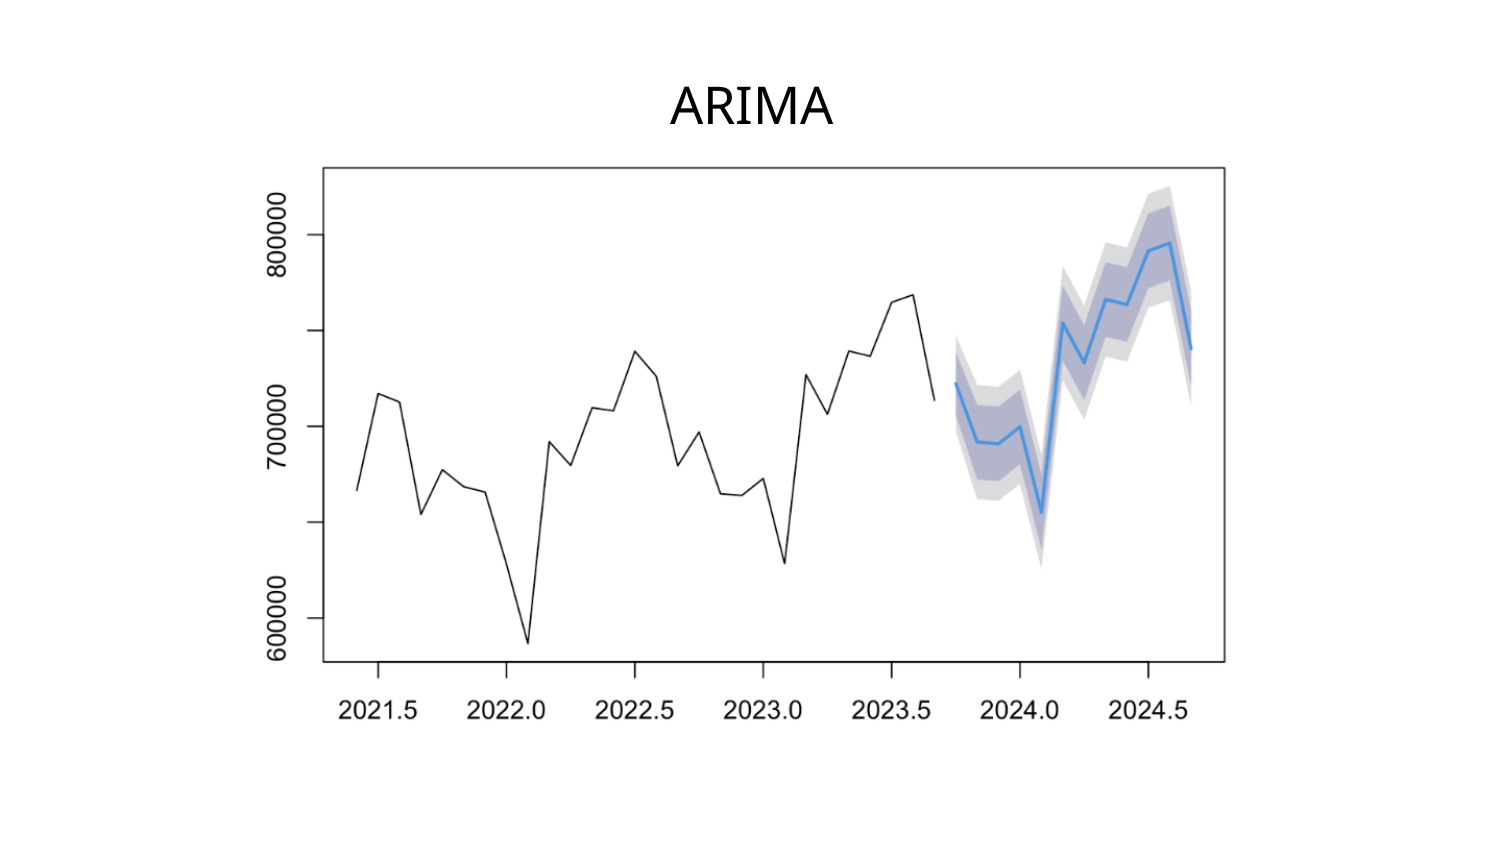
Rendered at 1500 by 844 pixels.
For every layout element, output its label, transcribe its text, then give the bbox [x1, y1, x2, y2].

title ARIMA [79, 68, 1426, 148]
picture [241, 146, 1259, 785]
